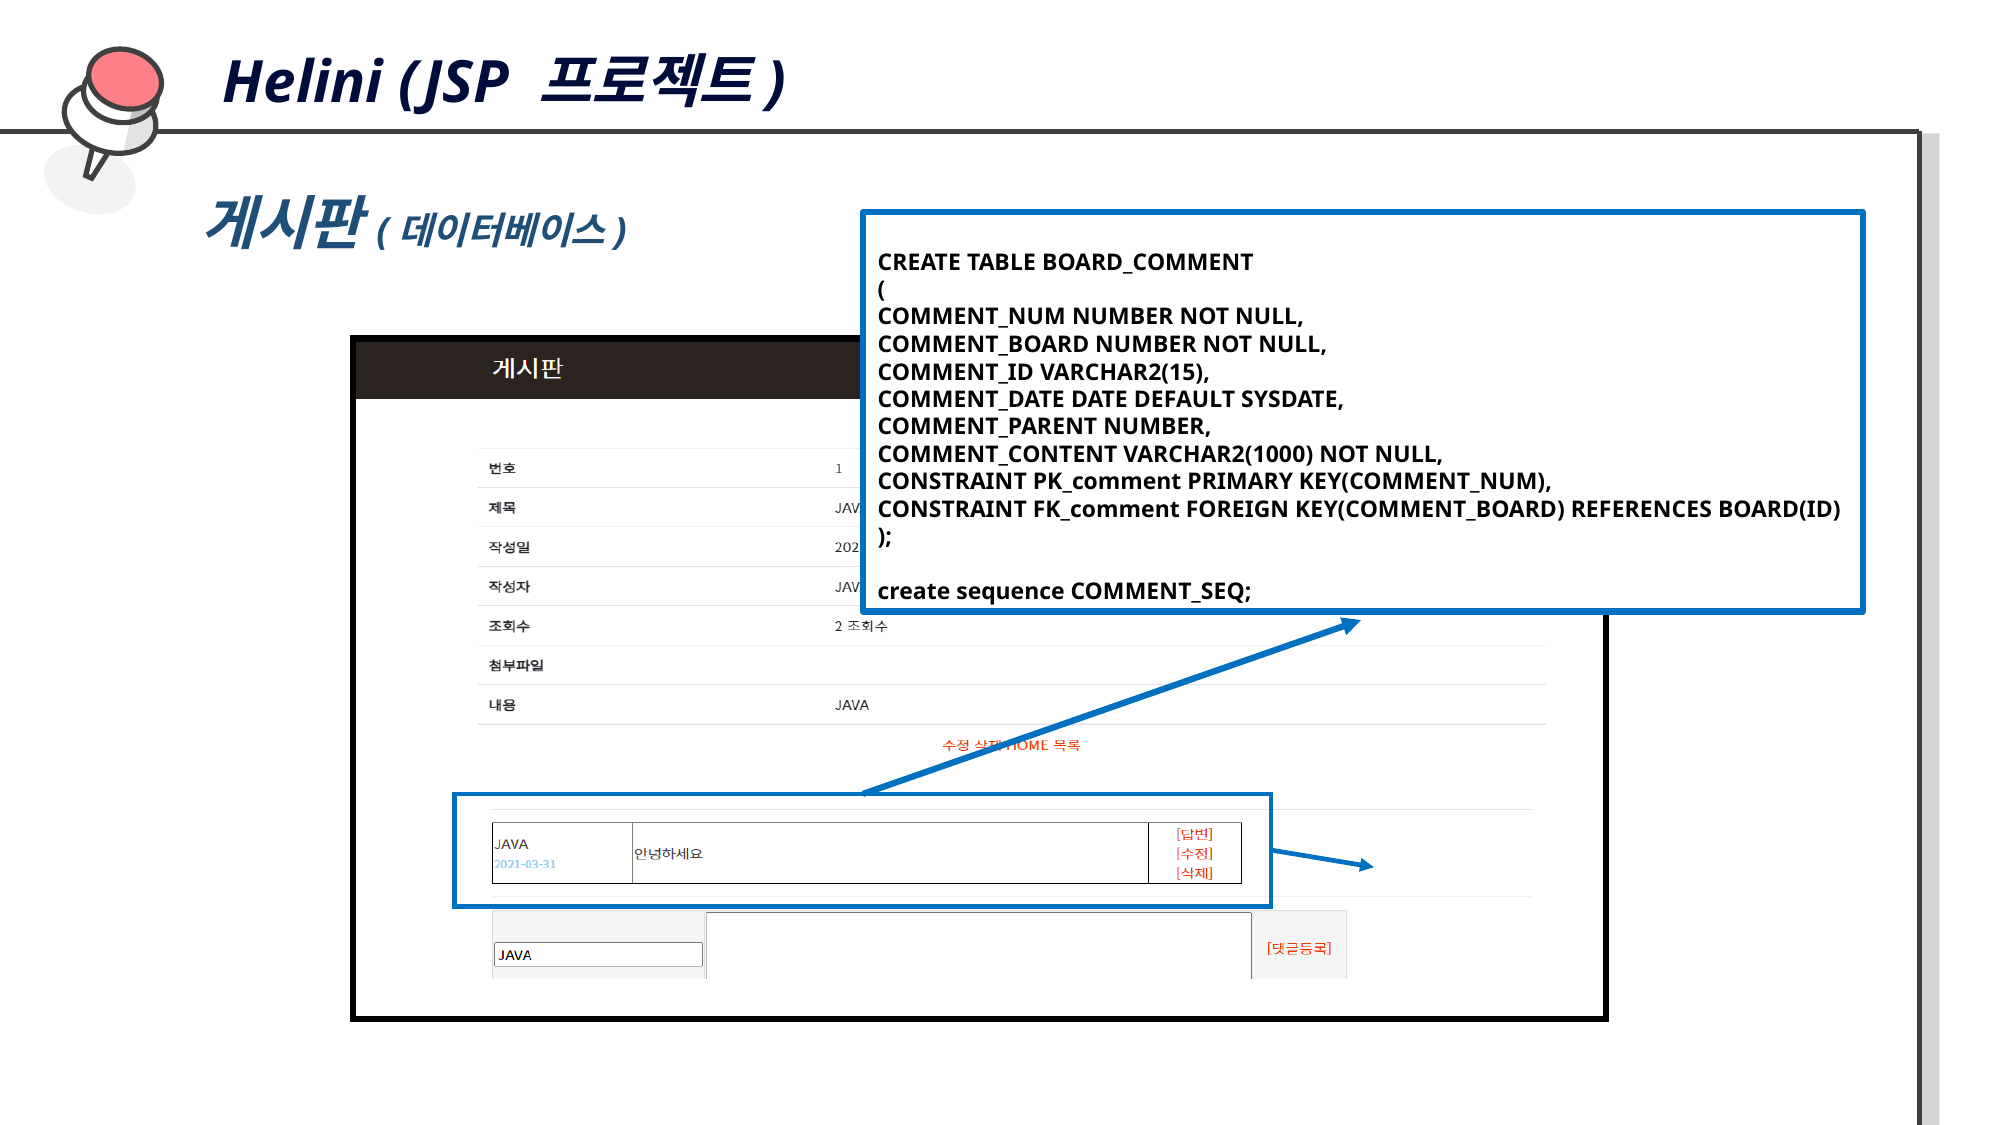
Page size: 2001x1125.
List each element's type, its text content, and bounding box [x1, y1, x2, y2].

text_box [42, 49, 163, 213]
text_box Helini (JSP 프로젝트) [208, 1, 1611, 122]
text_box [1922, 132, 1941, 1125]
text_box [1271, 850, 1374, 868]
text_box CREATE TABLE BOARD_COMMENT ( COMMENT_NUM NUMBER NOT NULL, COMMENT_BOARD NUMBER NOT NULL, COMMENT_ID VARCHAR2(15), COMMENT_DATE DATE DEFAULT SYSDATE, COMMENT_PARENT NUMBER, COMMENT_CONTENT VARCHAR2(1000) NOT NULL, CONSTRAINT PK_comment PRIMARY KEY(COMMENT_NUM), CONSTRAINT FK_comment FOREIGN KEY(COMMENT_BOARD) REFERENCES BOARD(ID) ); create sequence COMMENT_SEQ; [862, 212, 1863, 612]
text_box 게시판(데이터베이스) [187, 144, 941, 264]
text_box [862, 620, 1361, 795]
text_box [352, 337, 1607, 1020]
